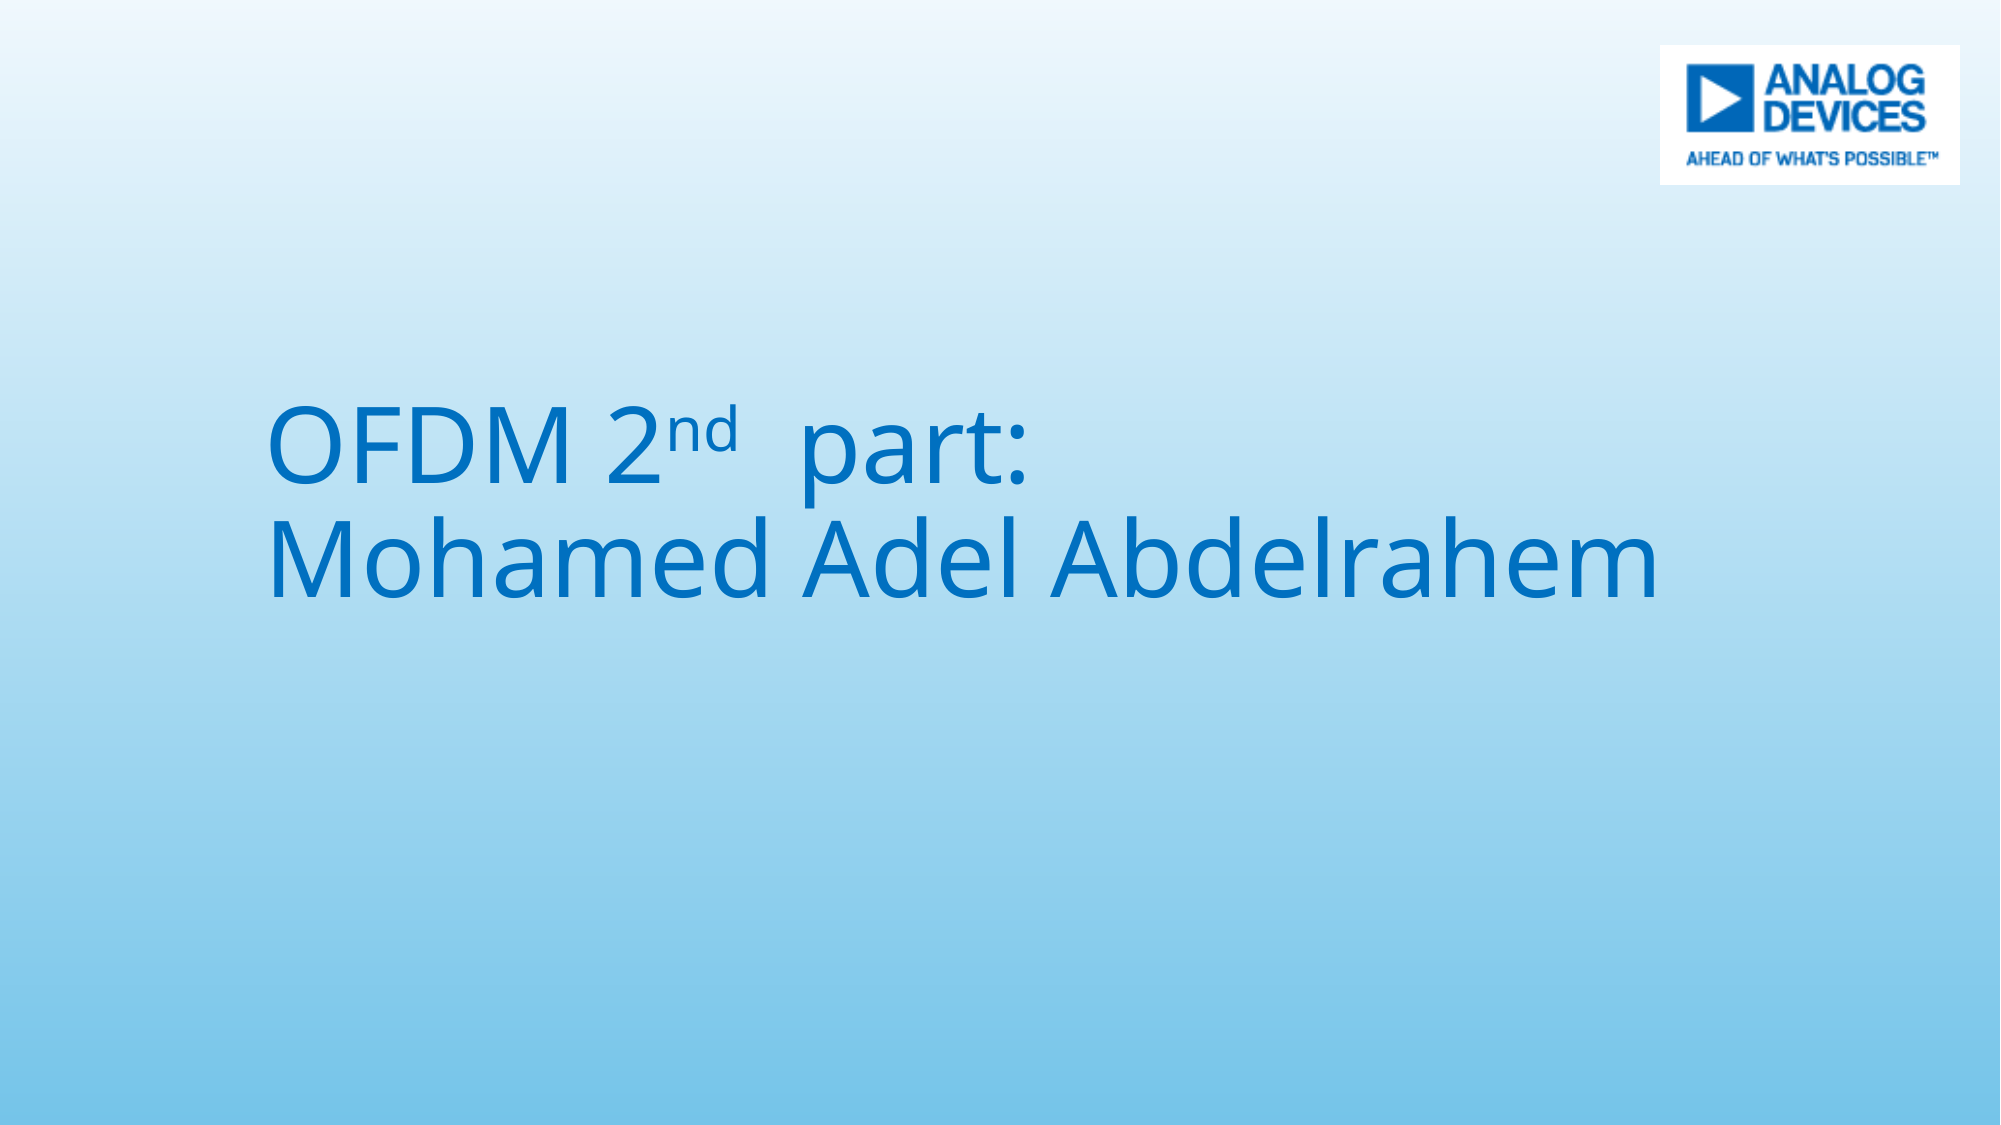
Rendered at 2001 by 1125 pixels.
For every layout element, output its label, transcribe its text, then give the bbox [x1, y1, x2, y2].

picture [1660, 45, 1960, 185]
title OFDM 2nd part: Mohamed Adel Abdelrahem [249, 380, 1750, 629]
